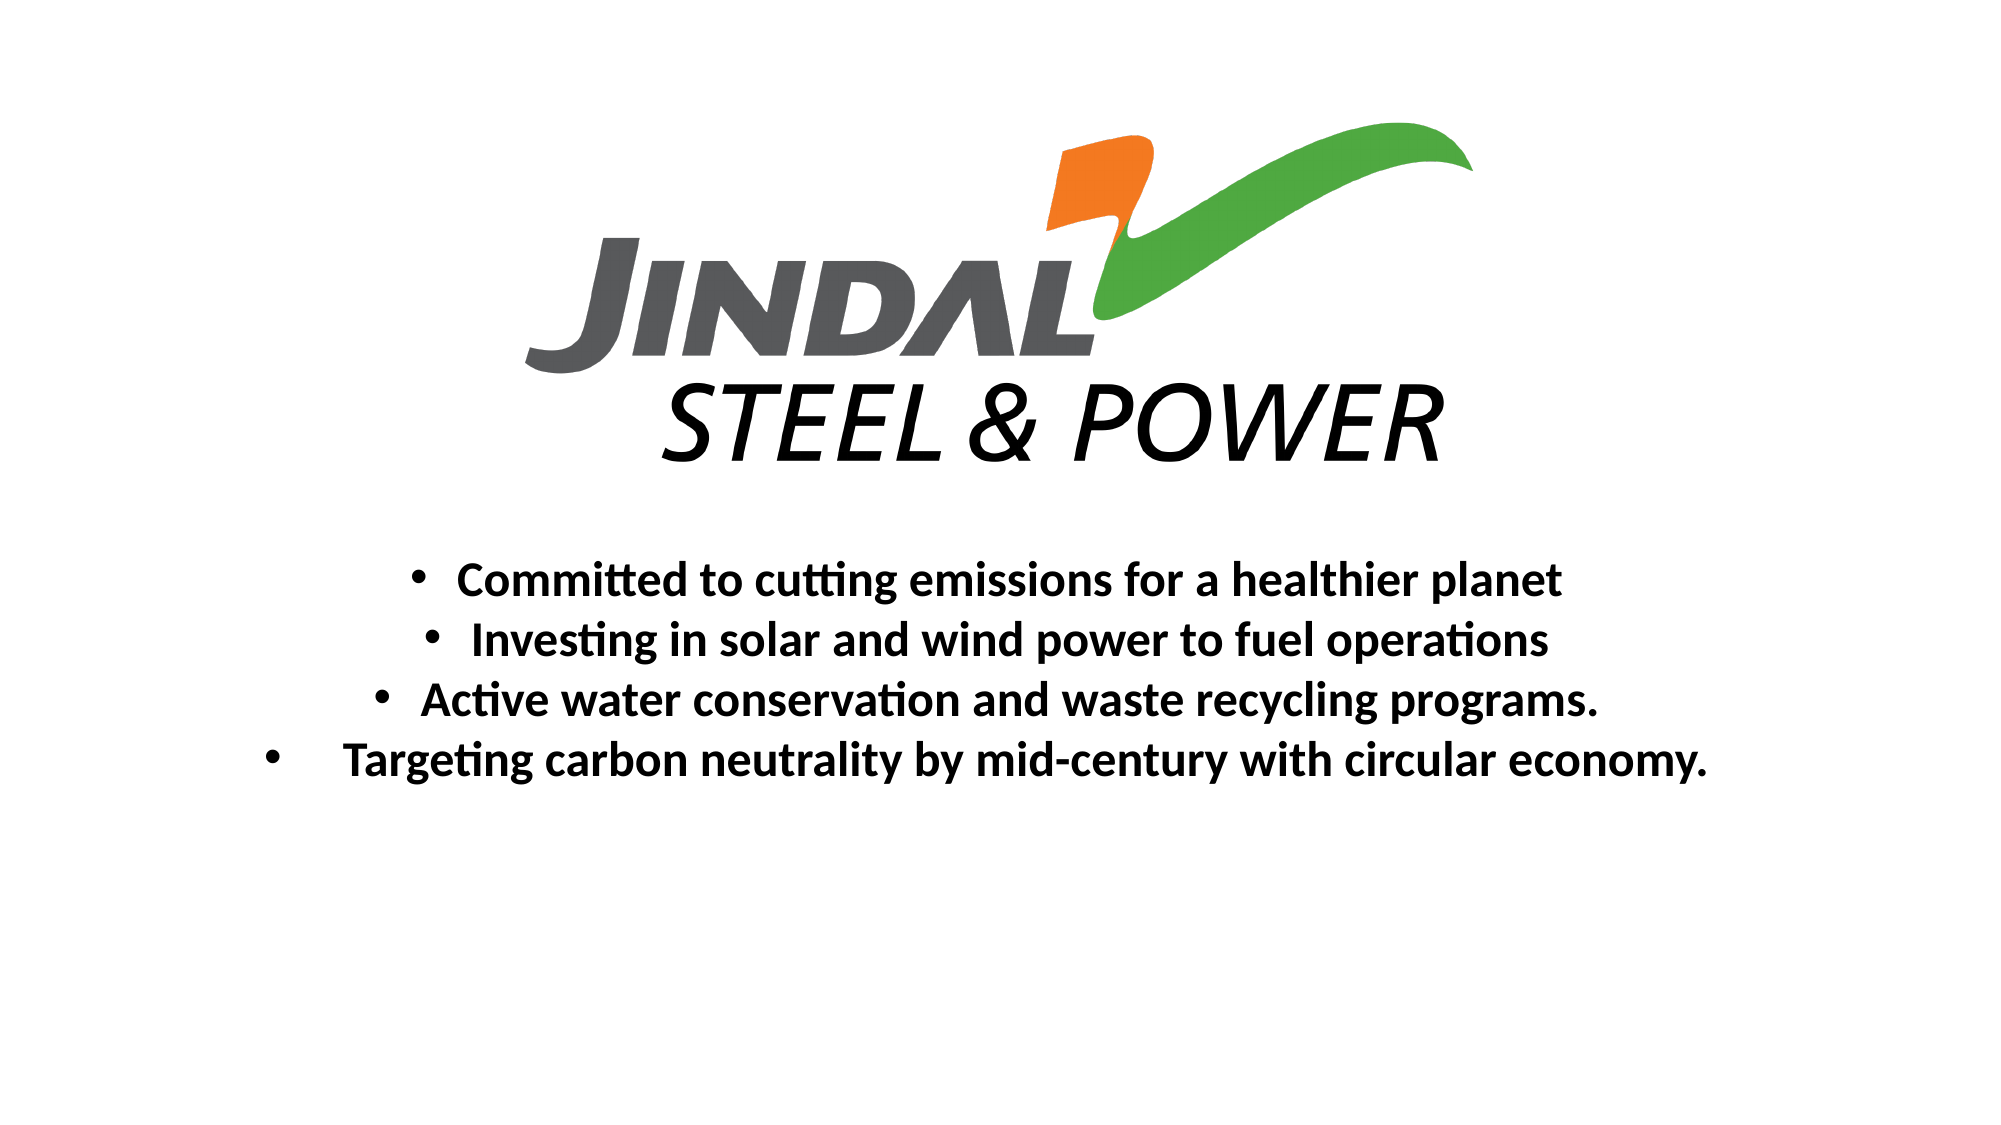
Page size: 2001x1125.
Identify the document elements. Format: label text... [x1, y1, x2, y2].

text_box Committed to cutting emissions for a healthier planet Investing in solar and wind power to fuel operations Active water conservation and waste recycling programs. Targeting carbon neutrality by mid-century with circular economy. [44, 539, 1929, 855]
picture [524, 0, 1475, 462]
